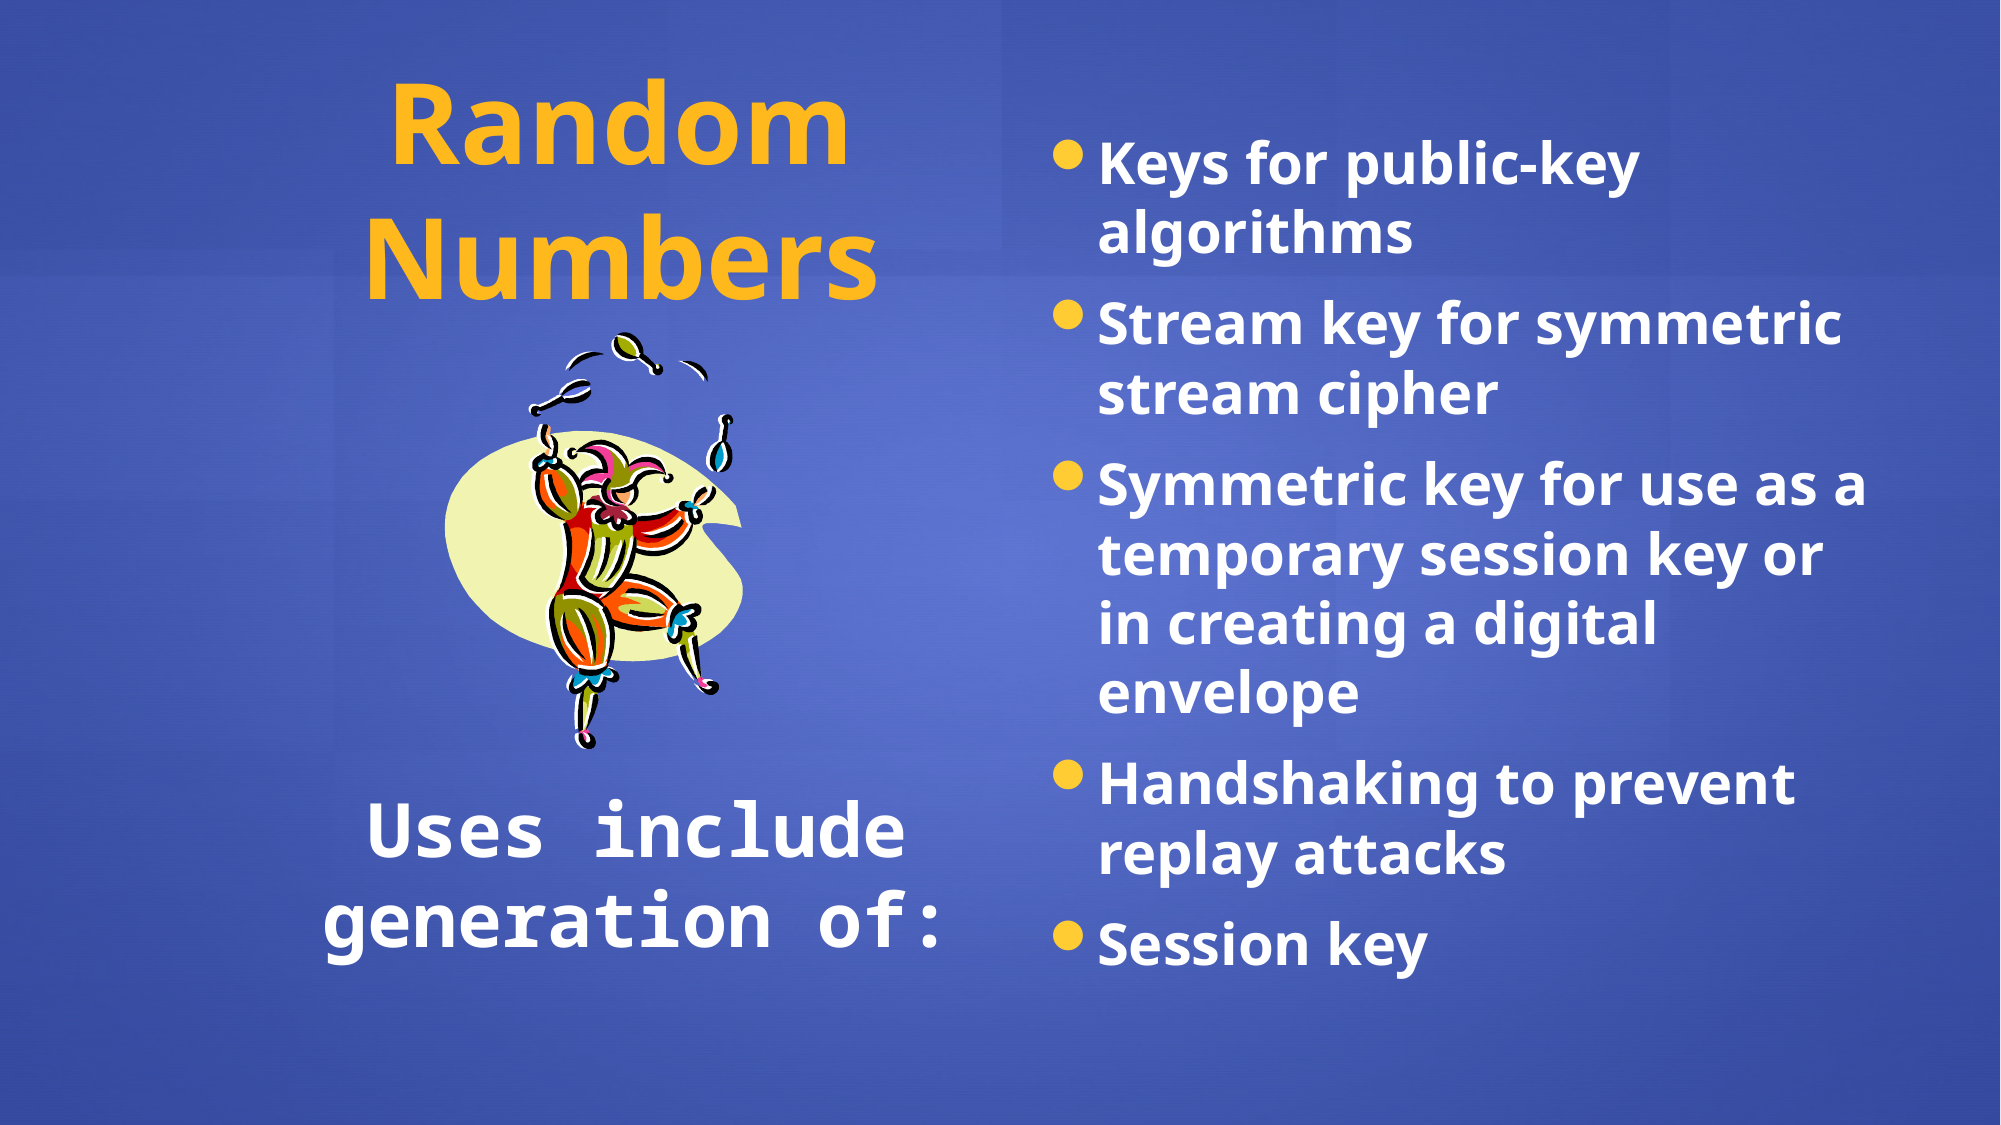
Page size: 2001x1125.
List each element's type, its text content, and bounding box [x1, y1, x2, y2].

list Keys for public-key algorithms Stream key for symmetric stream cipher Symmetric key for use as a temporary session key or in creating a digital envelope Handshaking to prevent replay attacks Session key [983, 44, 1910, 993]
title Random Numbers [324, 75, 916, 330]
text_box Uses include generation of: [287, 774, 988, 970]
picture [436, 323, 751, 758]
